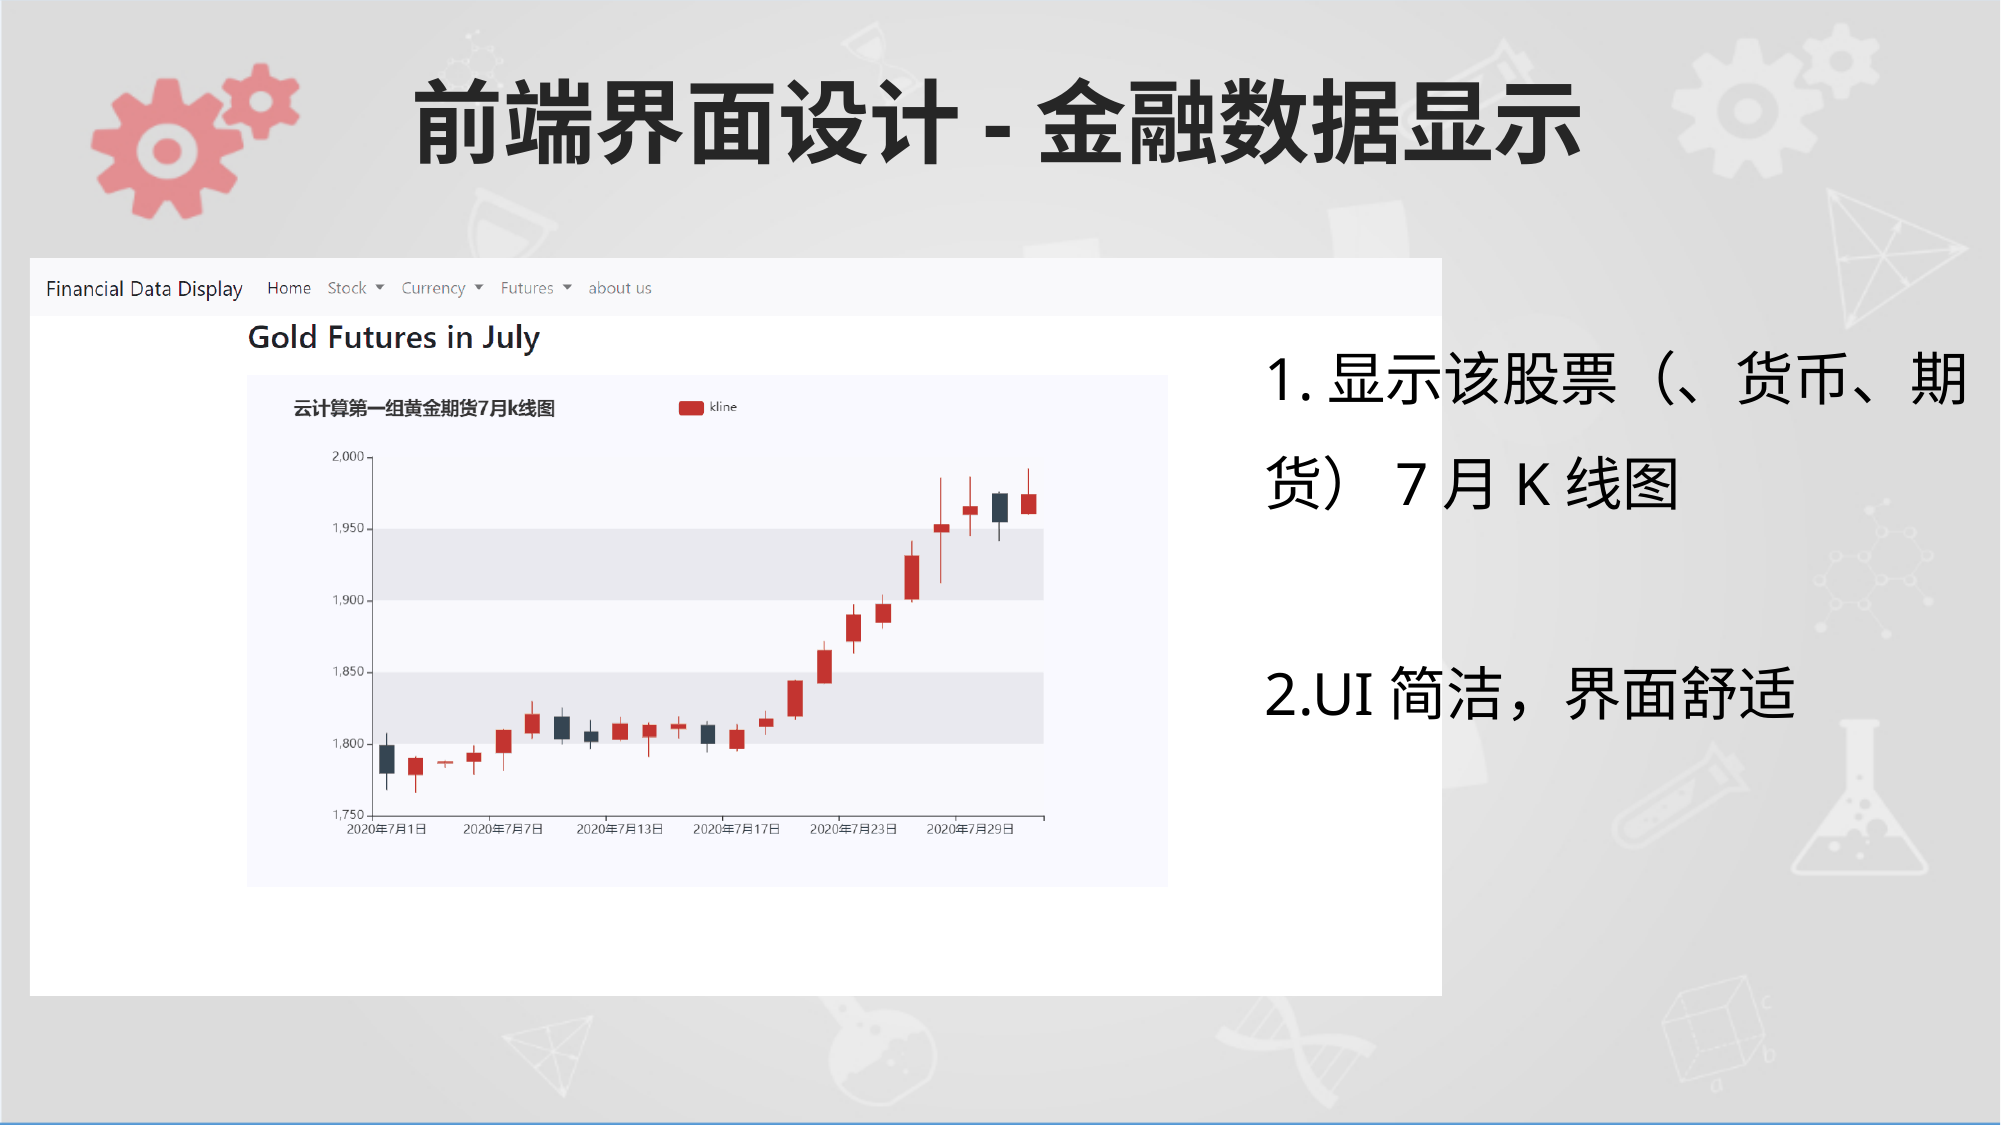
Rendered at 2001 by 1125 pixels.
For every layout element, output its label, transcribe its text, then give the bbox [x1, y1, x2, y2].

picture [0, 0, 2001, 1125]
title 前端界面设计-金融数据显示 [292, 62, 1705, 192]
text_box 1.显示该股票（、货币、期货）7月K线图 2.UI简洁，界面舒适 [1442, 299, 2000, 735]
